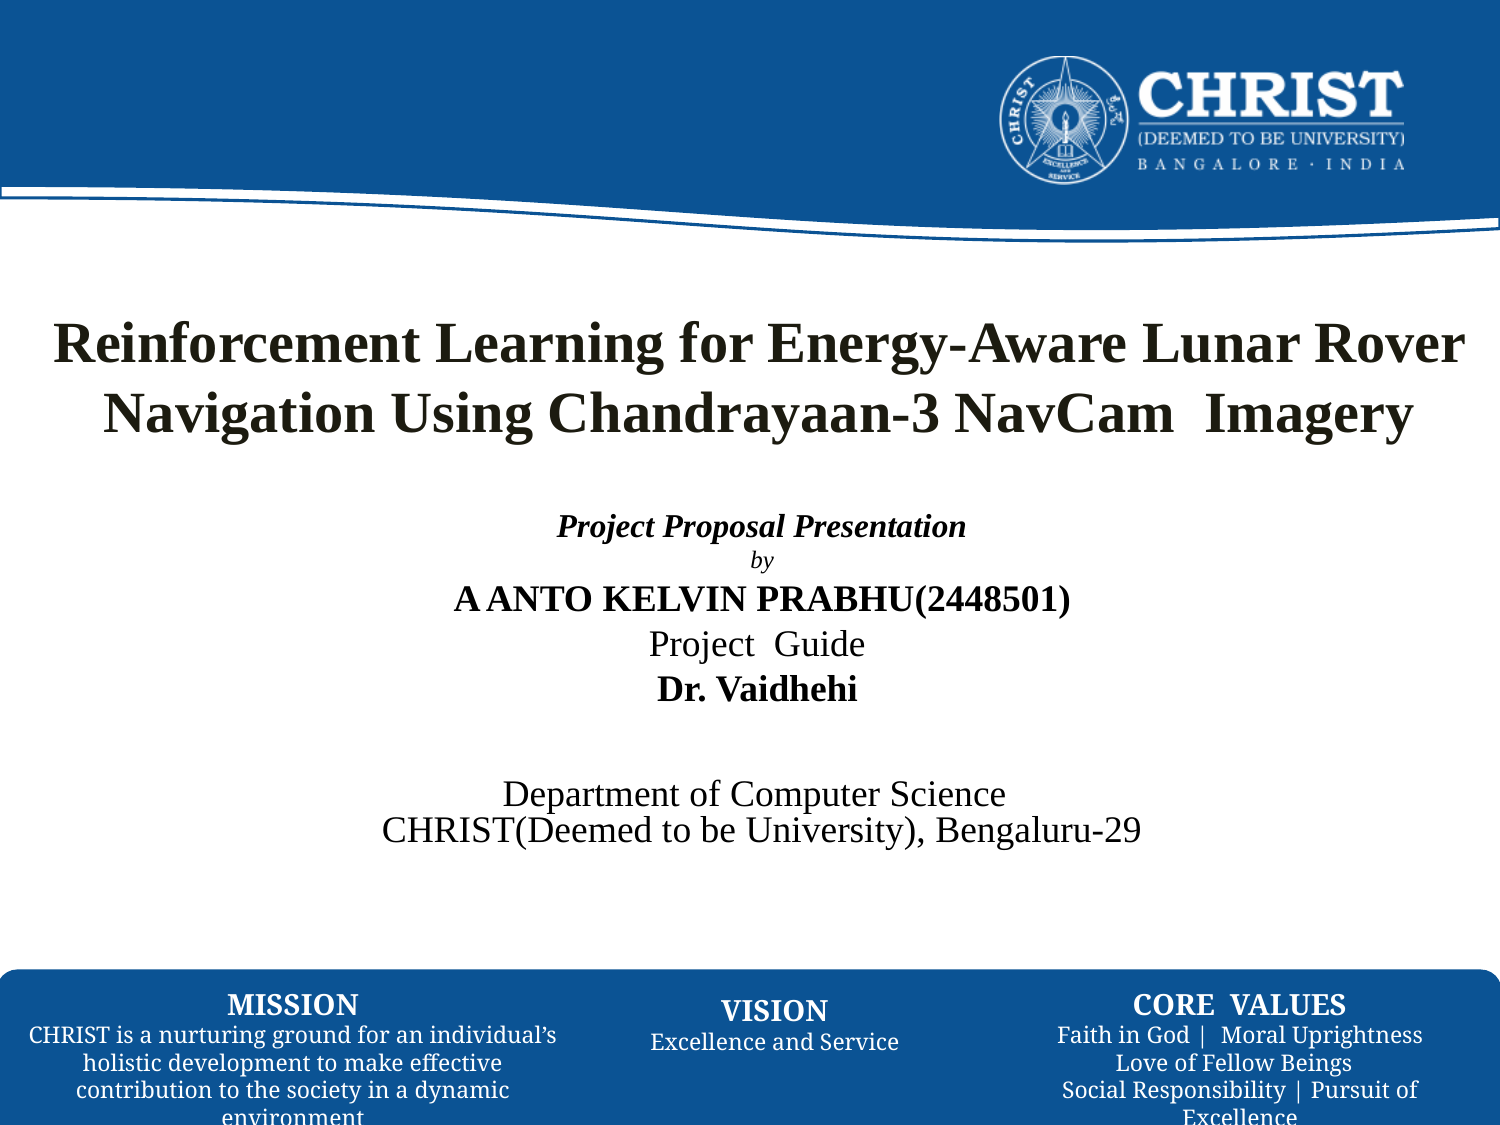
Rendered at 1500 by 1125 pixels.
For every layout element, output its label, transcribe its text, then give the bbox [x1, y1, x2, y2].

picture [999, 56, 1404, 185]
subtitle Project Proposal Presentation by A ANTO KELVIN PRABHU(2448501) Project Guide Dr. Vaidhehi Department of Computer Science CHRIST(Deemed to be University), Bengaluru-29 [51, 408, 1459, 965]
title Reinforcement Learning for Energy-Aware Lunar Rover Navigation Using Chandrayaan-3 NavCam Imagery [22, 187, 1497, 460]
